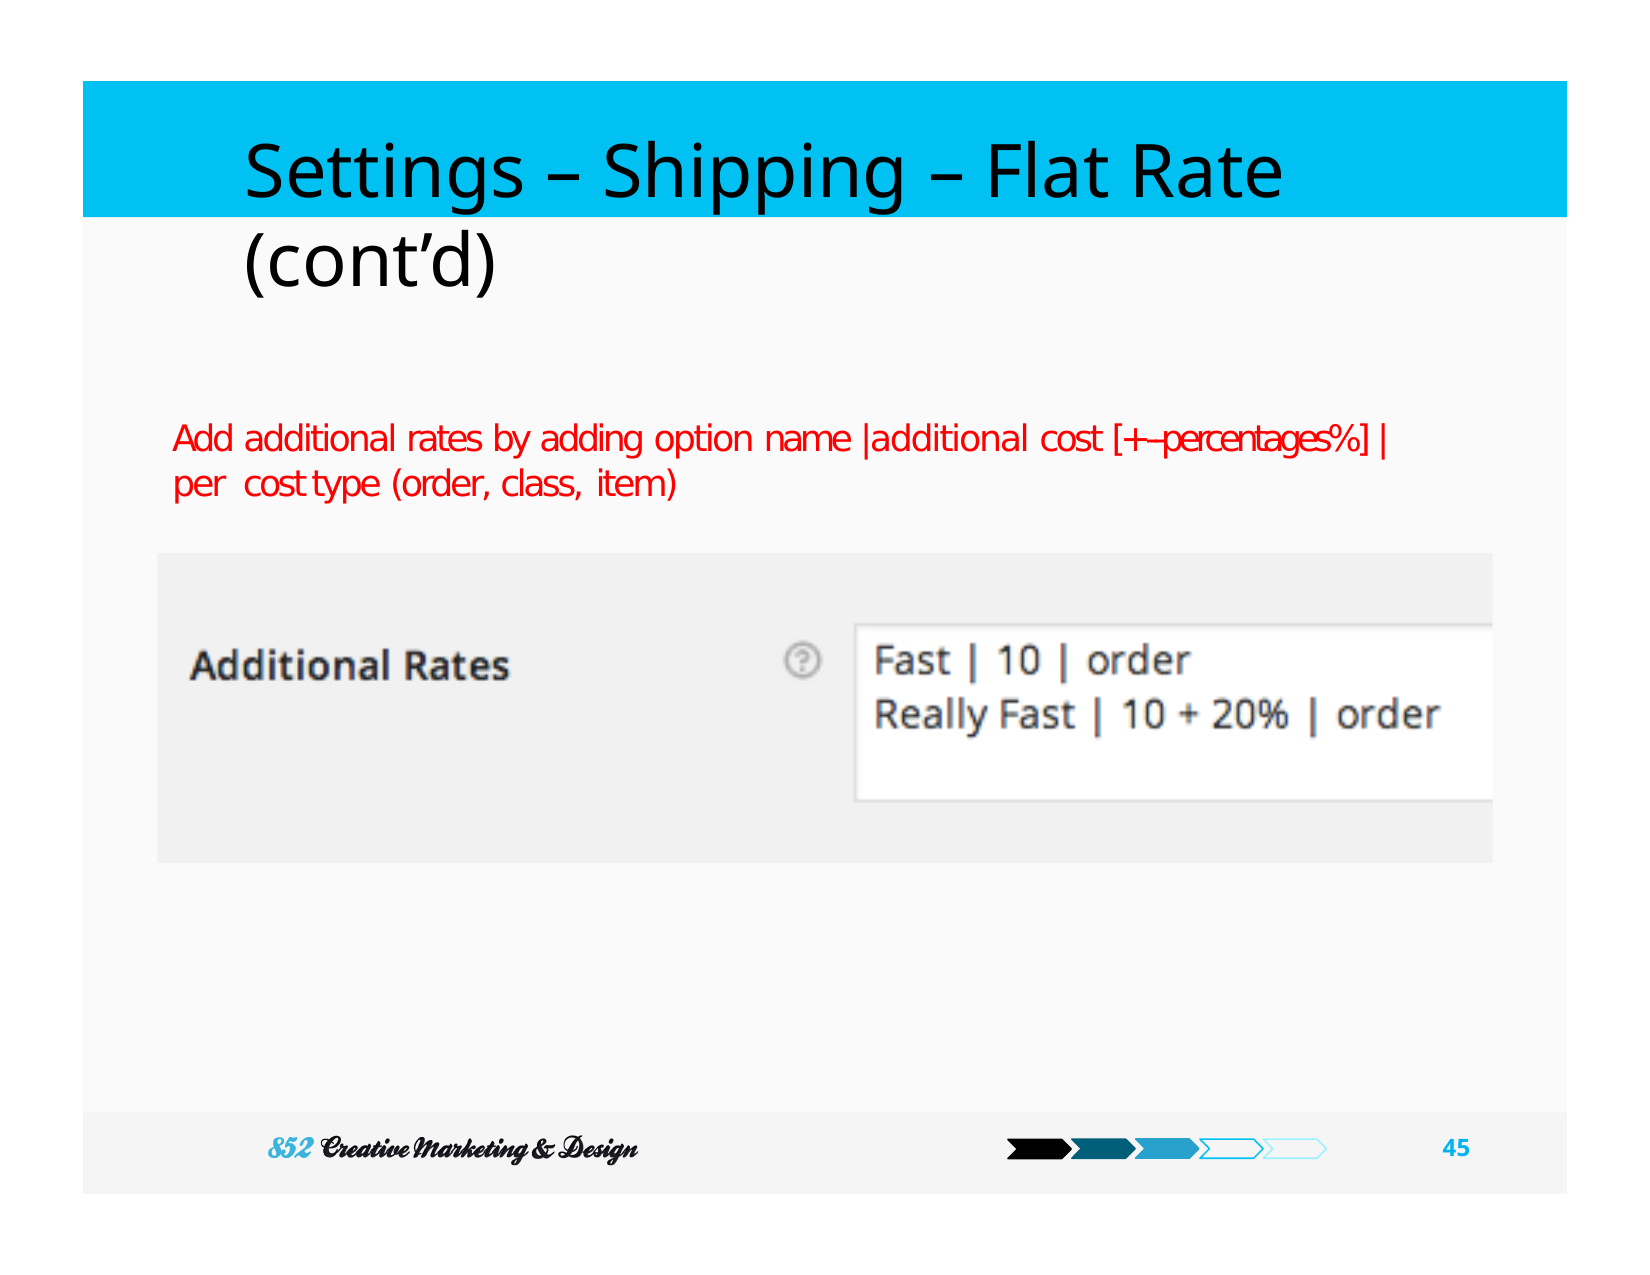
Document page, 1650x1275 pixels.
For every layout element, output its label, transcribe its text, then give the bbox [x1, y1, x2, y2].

text_box Add additional rates by adding option name |additional cost [+-­‐percentages%] | per cost type (order, class, item) [170, 412, 1436, 504]
slide_number 100 [1438, 1129, 1484, 1275]
text_box Settings – Shipping – Flat Rate (cont’d) [242, 121, 1407, 301]
text_box [157, 553, 1493, 863]
text_box [1071, 1139, 1136, 1159]
text_box [1199, 1139, 1264, 1159]
text_box [1263, 1139, 1327, 1159]
picture [257, 1124, 645, 1173]
text_box [1007, 1139, 1072, 1159]
text_box [1135, 1138, 1199, 1159]
